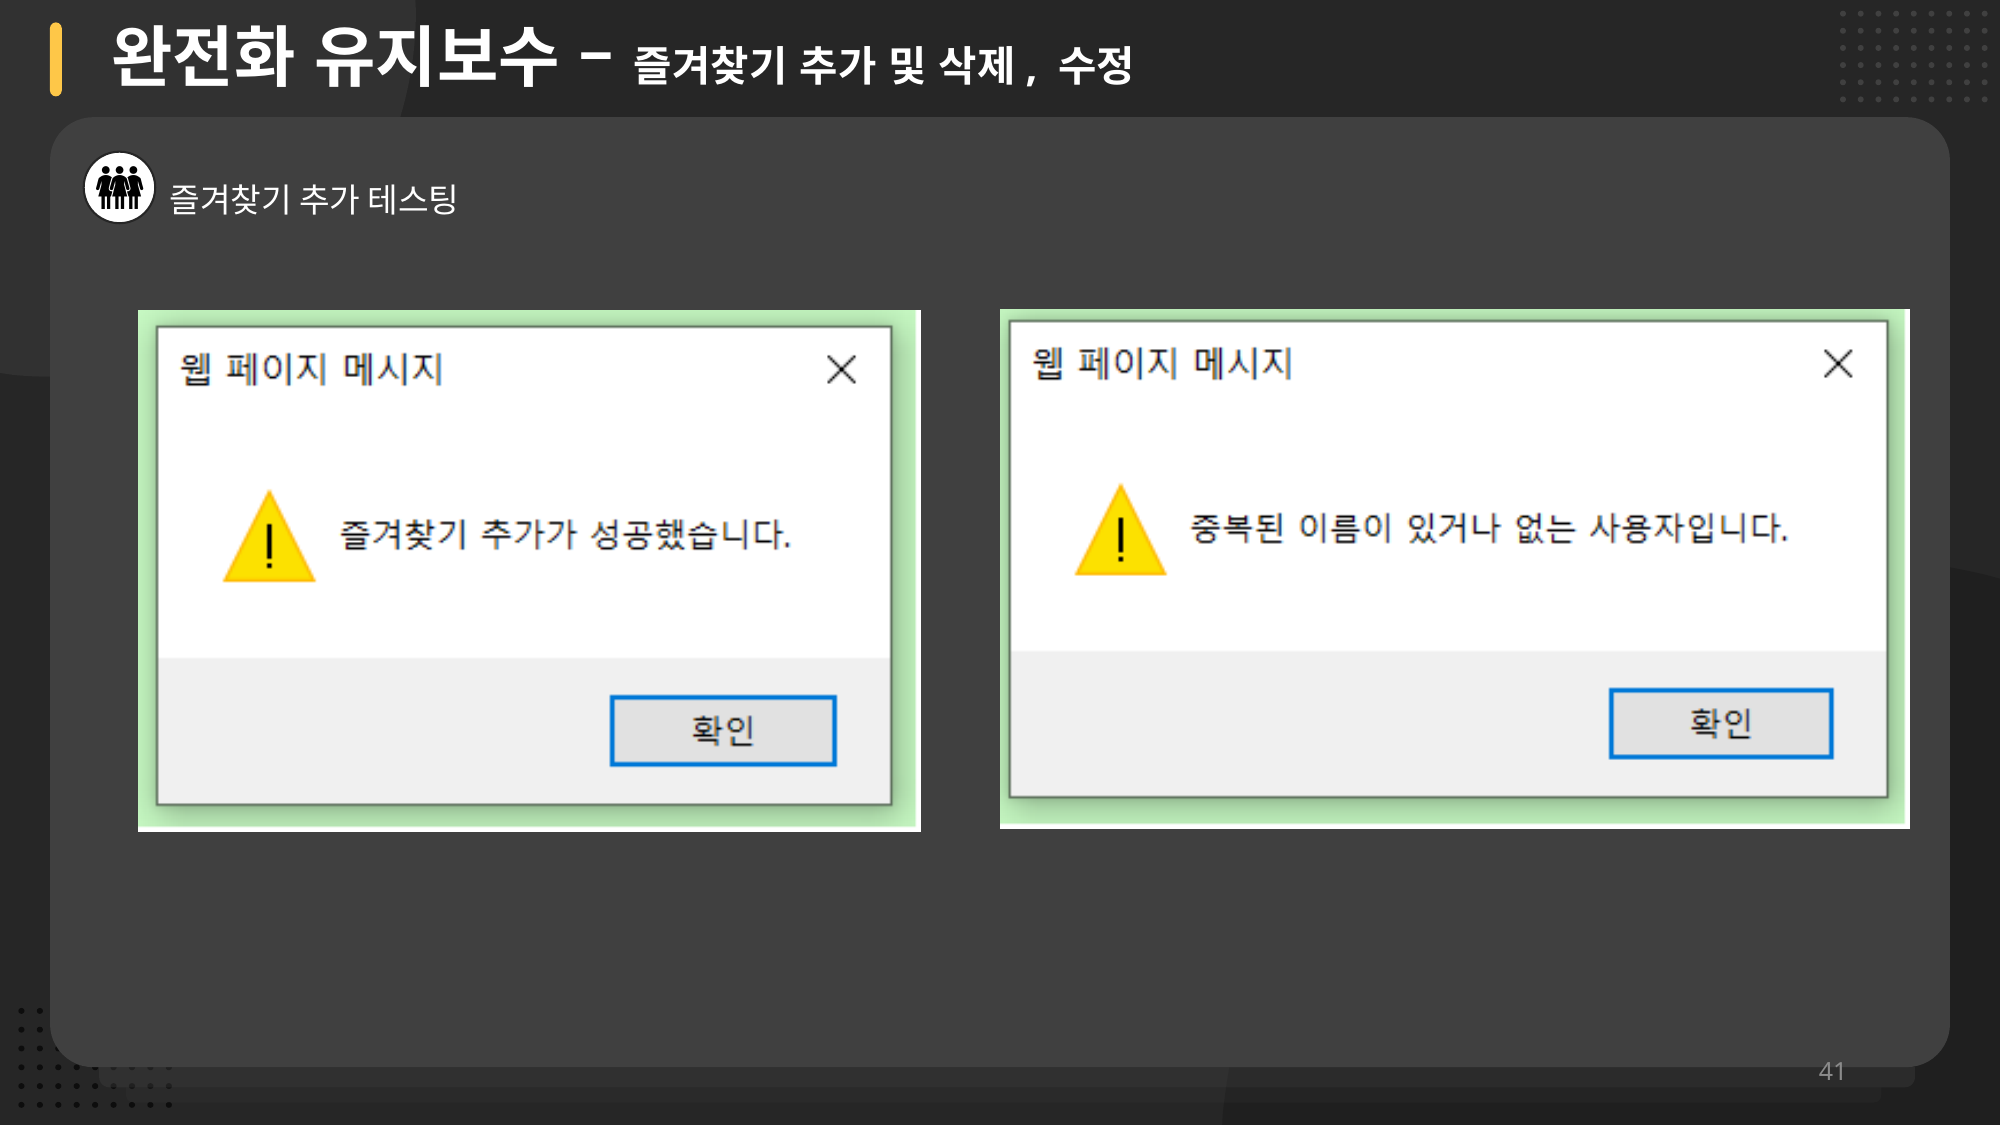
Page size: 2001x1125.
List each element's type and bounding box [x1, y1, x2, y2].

picture [138, 310, 921, 832]
picture [1000, 309, 1910, 829]
text_box [83, 151, 156, 224]
text_box [0, 0, 2000, 1125]
